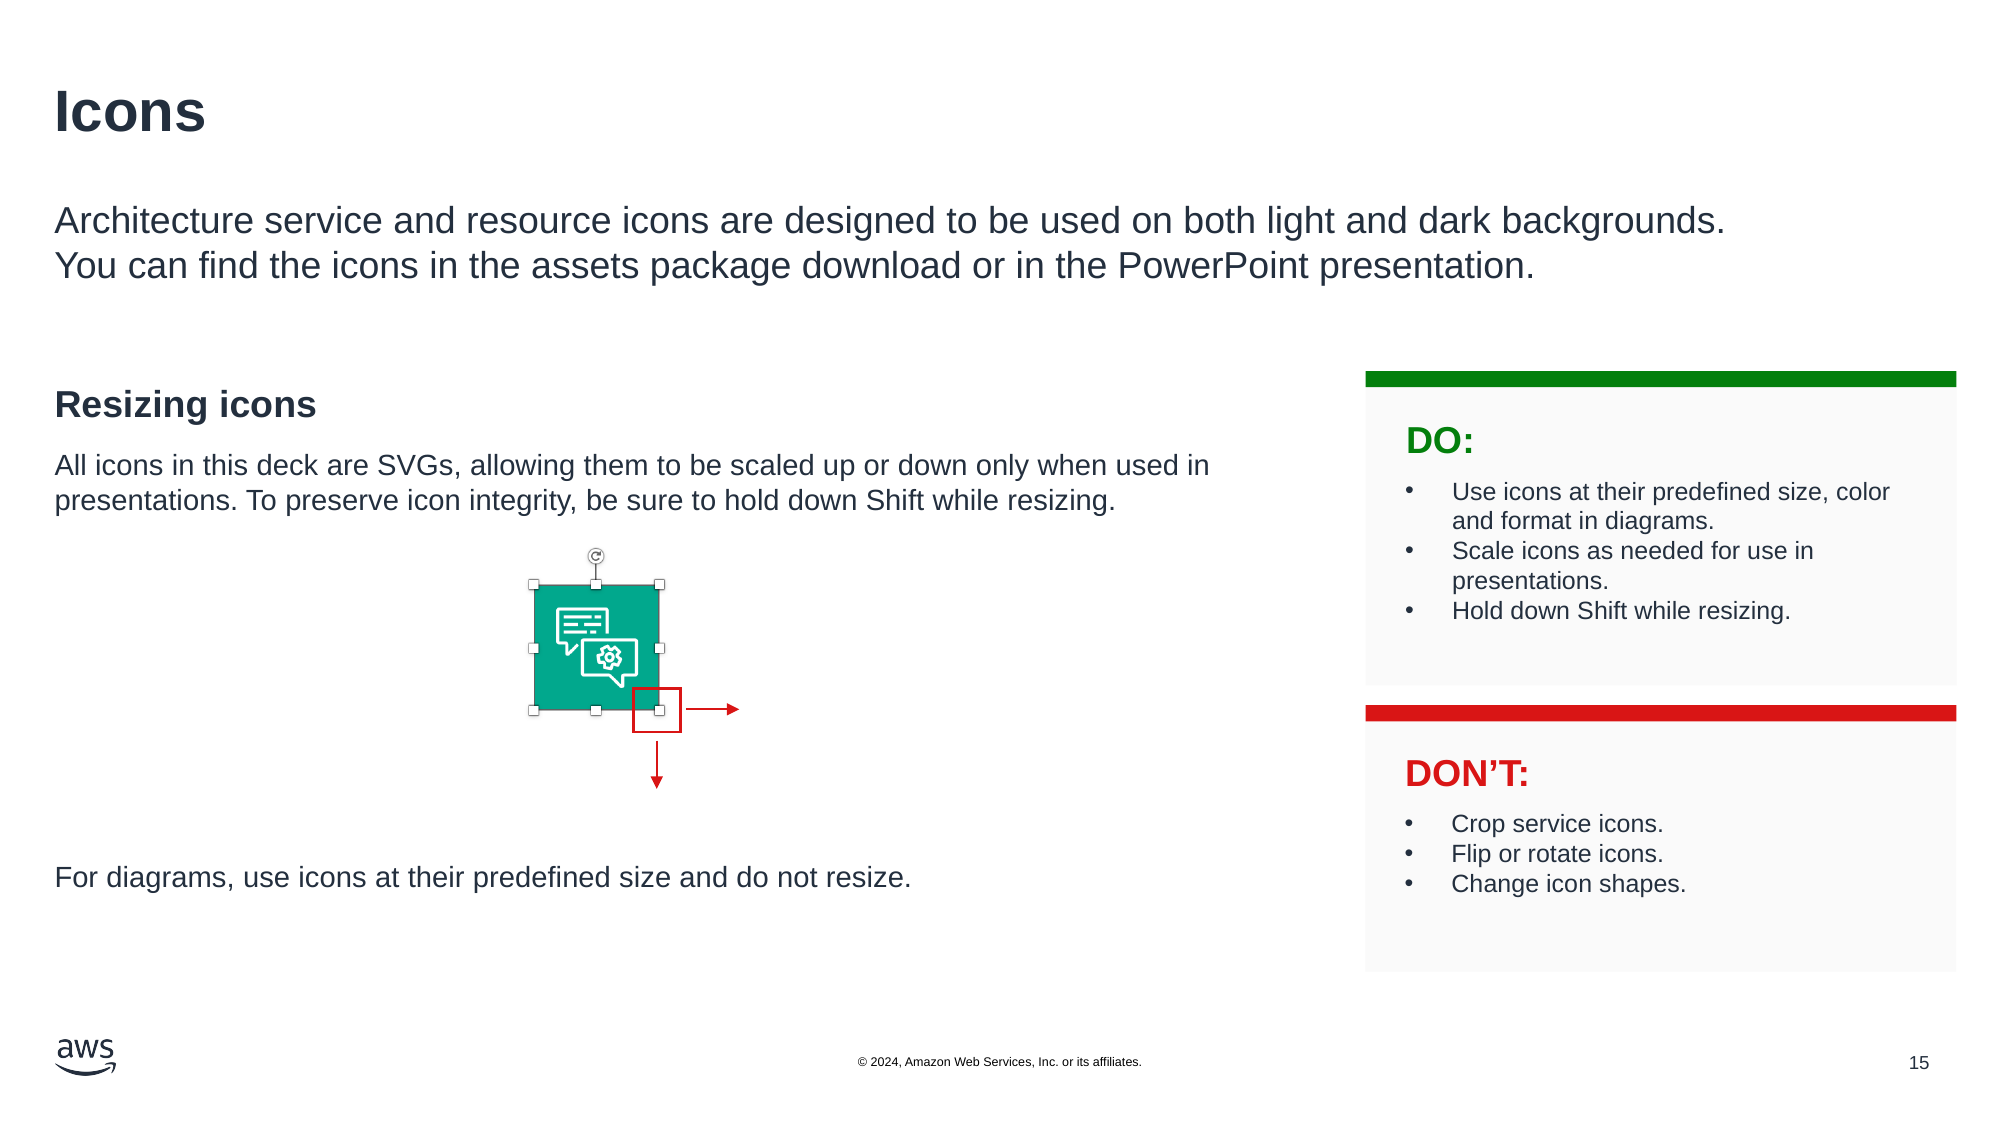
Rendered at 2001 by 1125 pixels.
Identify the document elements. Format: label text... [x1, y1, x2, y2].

text_box [1365, 704, 1957, 722]
text_box [1365, 371, 1958, 686]
slide_number 15 [1494, 1031, 1945, 1092]
text_box Crop service icons. Flip or rotate icons. Change icon shapes. [1389, 800, 1944, 906]
text_box DO: [1391, 409, 1900, 467]
text_box DON’T: [1390, 741, 1899, 800]
text_box Use icons at their predefined size, color and format in diagrams. Scale icons as needed for use in presentations. Hold down Shift while resizing. [1390, 467, 1945, 632]
text_box [1364, 706, 1957, 973]
list Resizing icons All icons in this deck are SVGs, allowing them to be scaled up or down only when used in presentations. To preserve icon integrity, be sure to hold down Shift while resizing. For diagrams, use icons at their predefined size and do not resize. [39, 372, 1269, 960]
list Architecture service and resource icons are designed to be used on both light and dark backgrounds. You can find the icons in the assets package download or in the PowerPoint presentation. [39, 188, 1803, 350]
picture [55, 1039, 116, 1076]
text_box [519, 543, 740, 789]
text_box [1365, 370, 1957, 388]
footer © 2024, Amazon Web Services, Inc. or its affiliates. [662, 1031, 1338, 1092]
title Icons [39, 59, 1961, 166]
